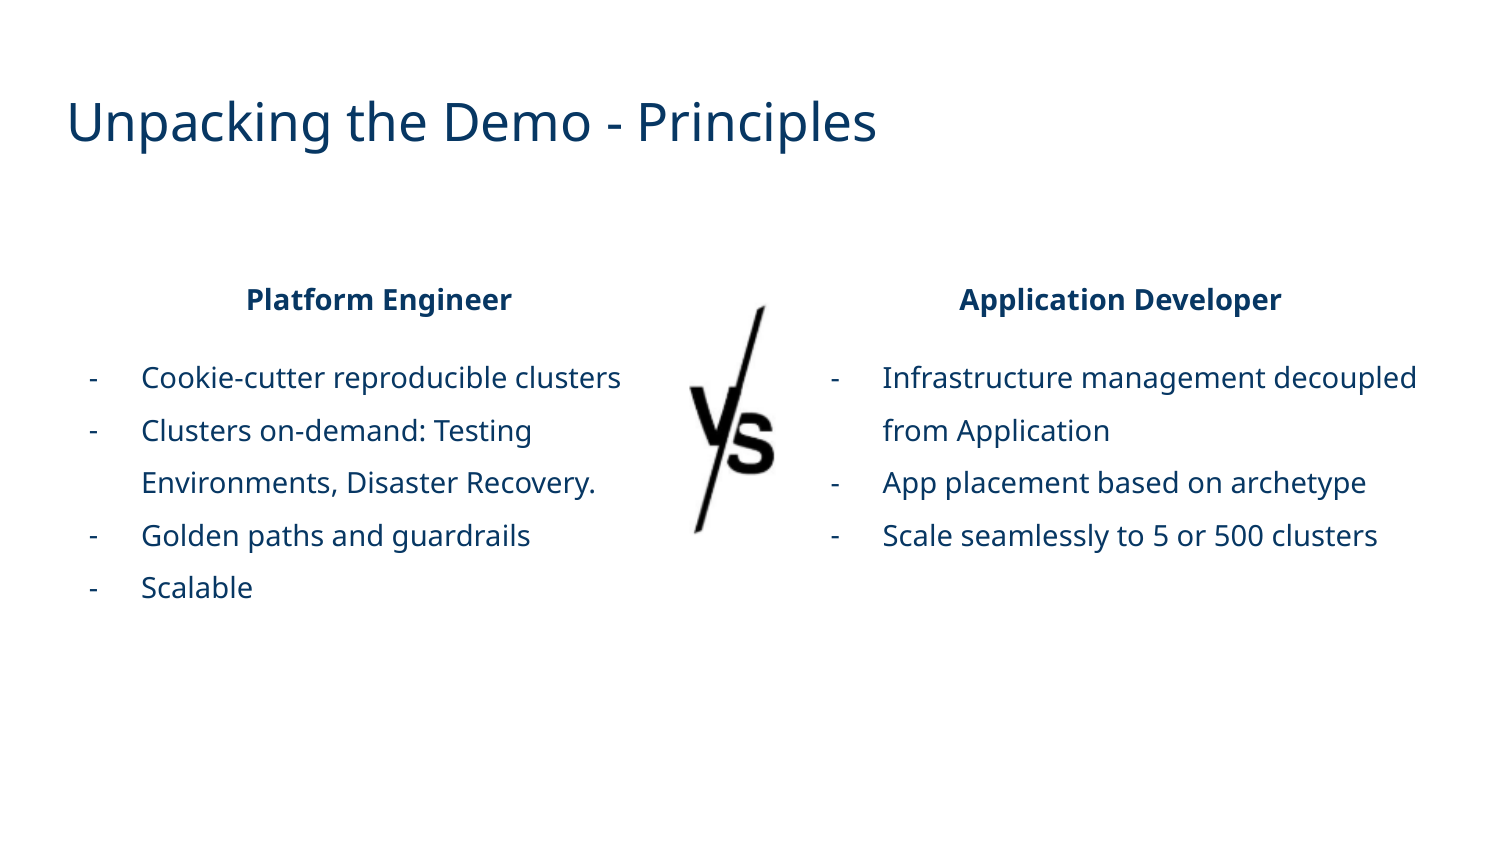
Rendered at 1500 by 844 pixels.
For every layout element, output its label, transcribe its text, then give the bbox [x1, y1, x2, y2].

picture [659, 267, 804, 576]
list Platform Engineer Cookie-cutter reproducible clusters Clusters on-demand: Testing Environments, Disaster Recovery. Golden paths and guardrails Scalable [51, 189, 708, 750]
list Application Developer Infrastructure management decoupled from Application App placement based on archetype Scale seamlessly to 5 or 500 clusters [792, 189, 1449, 750]
title Unpacking the Demo - Principles [51, 72, 1449, 167]
